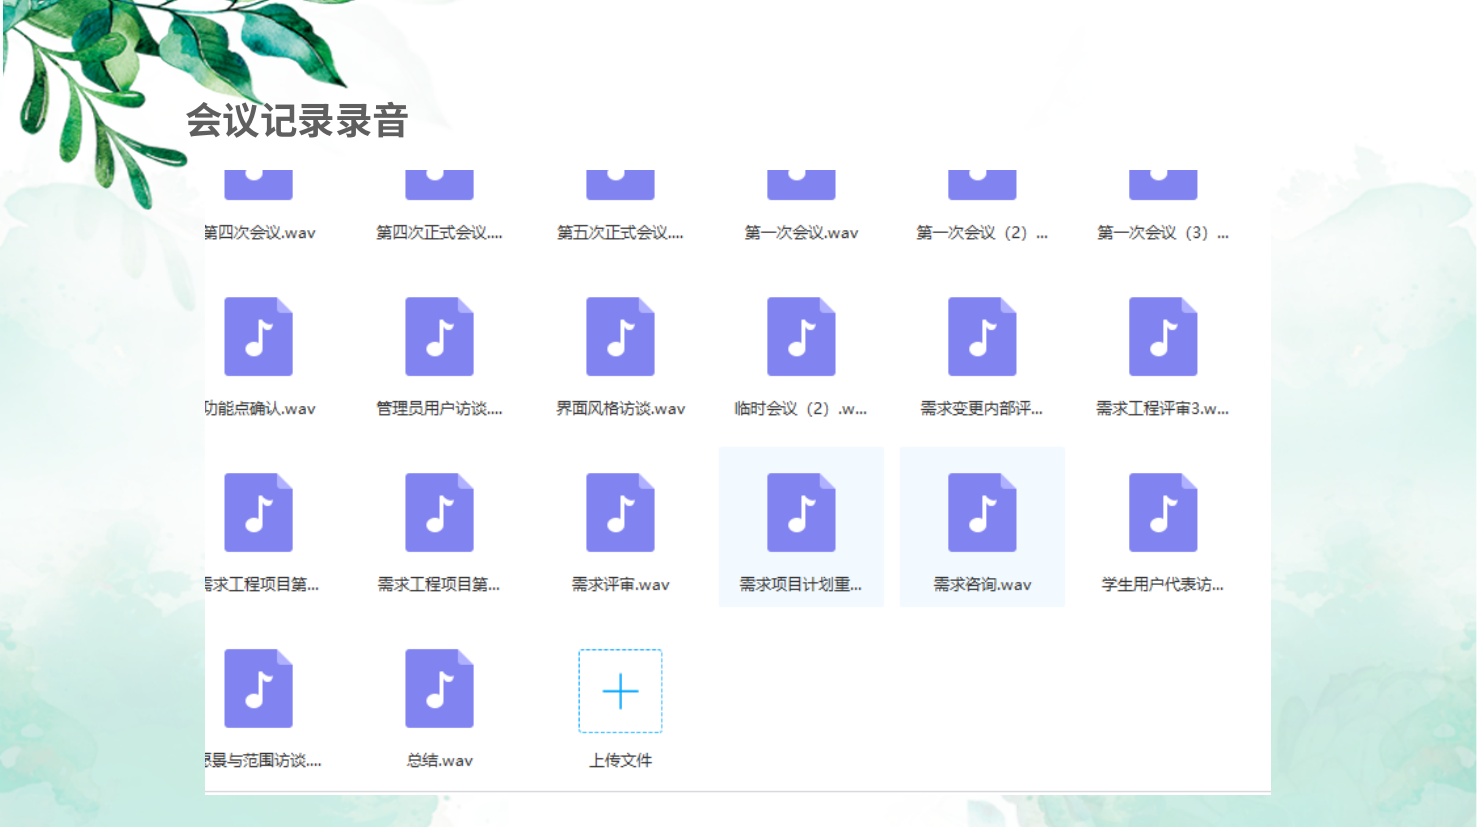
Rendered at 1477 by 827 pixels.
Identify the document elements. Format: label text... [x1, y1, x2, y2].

text_box 会议记录录音 [380, 89, 463, 150]
picture [0, 0, 1477, 827]
